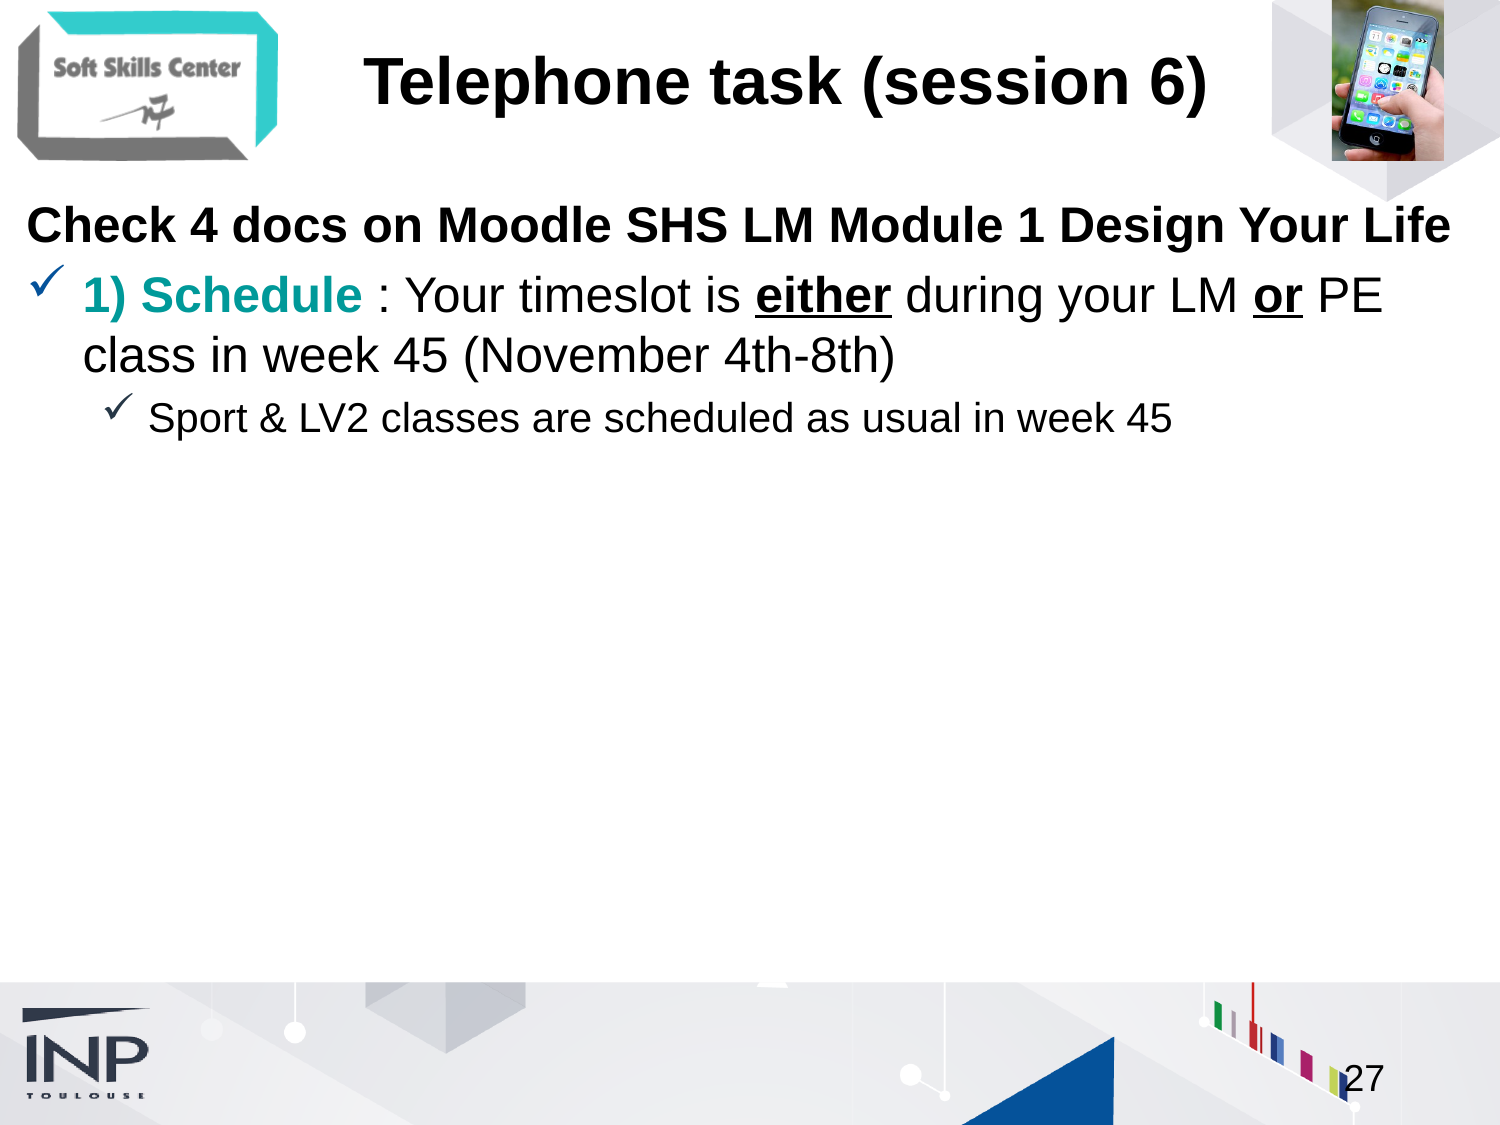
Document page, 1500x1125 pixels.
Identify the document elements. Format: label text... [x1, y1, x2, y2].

picture [0, 0, 1500, 1125]
list Check 4 docs on Moodle SHS LM Module 1 Design Your Life 1) Schedule : Your timeslot is either during your LM or PE class in week 45 (November 4th-8th) Sport & LV2 classes are scheduled as usual in week 45 [11, 184, 1498, 988]
text_box Telephone task (session 6) [348, 30, 1270, 126]
slide_number 27 [1328, 1046, 1490, 1107]
